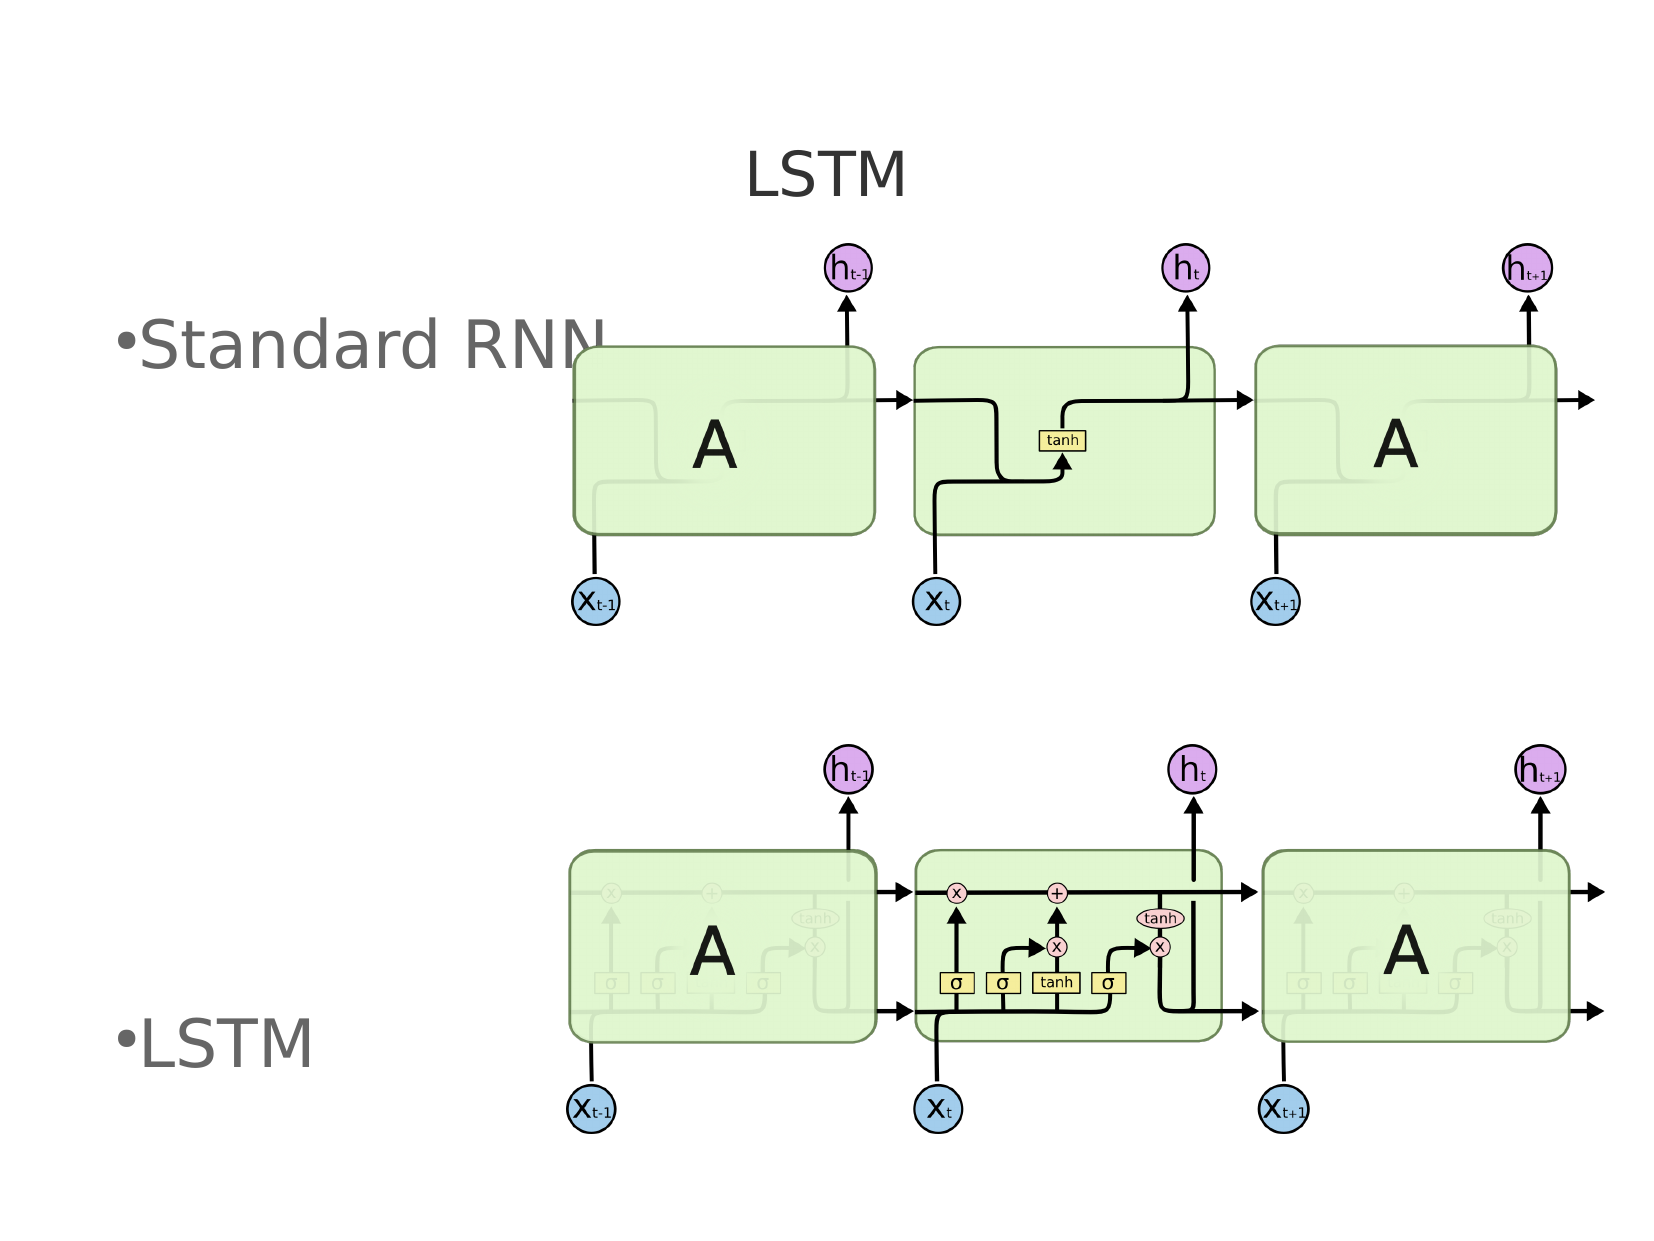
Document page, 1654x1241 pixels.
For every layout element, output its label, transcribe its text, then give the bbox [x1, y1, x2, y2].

picture [566, 744, 1605, 1134]
title LSTM [114, 68, 1539, 276]
picture [571, 243, 1595, 626]
list Standard RNN LSTM [114, 302, 1539, 1033]
